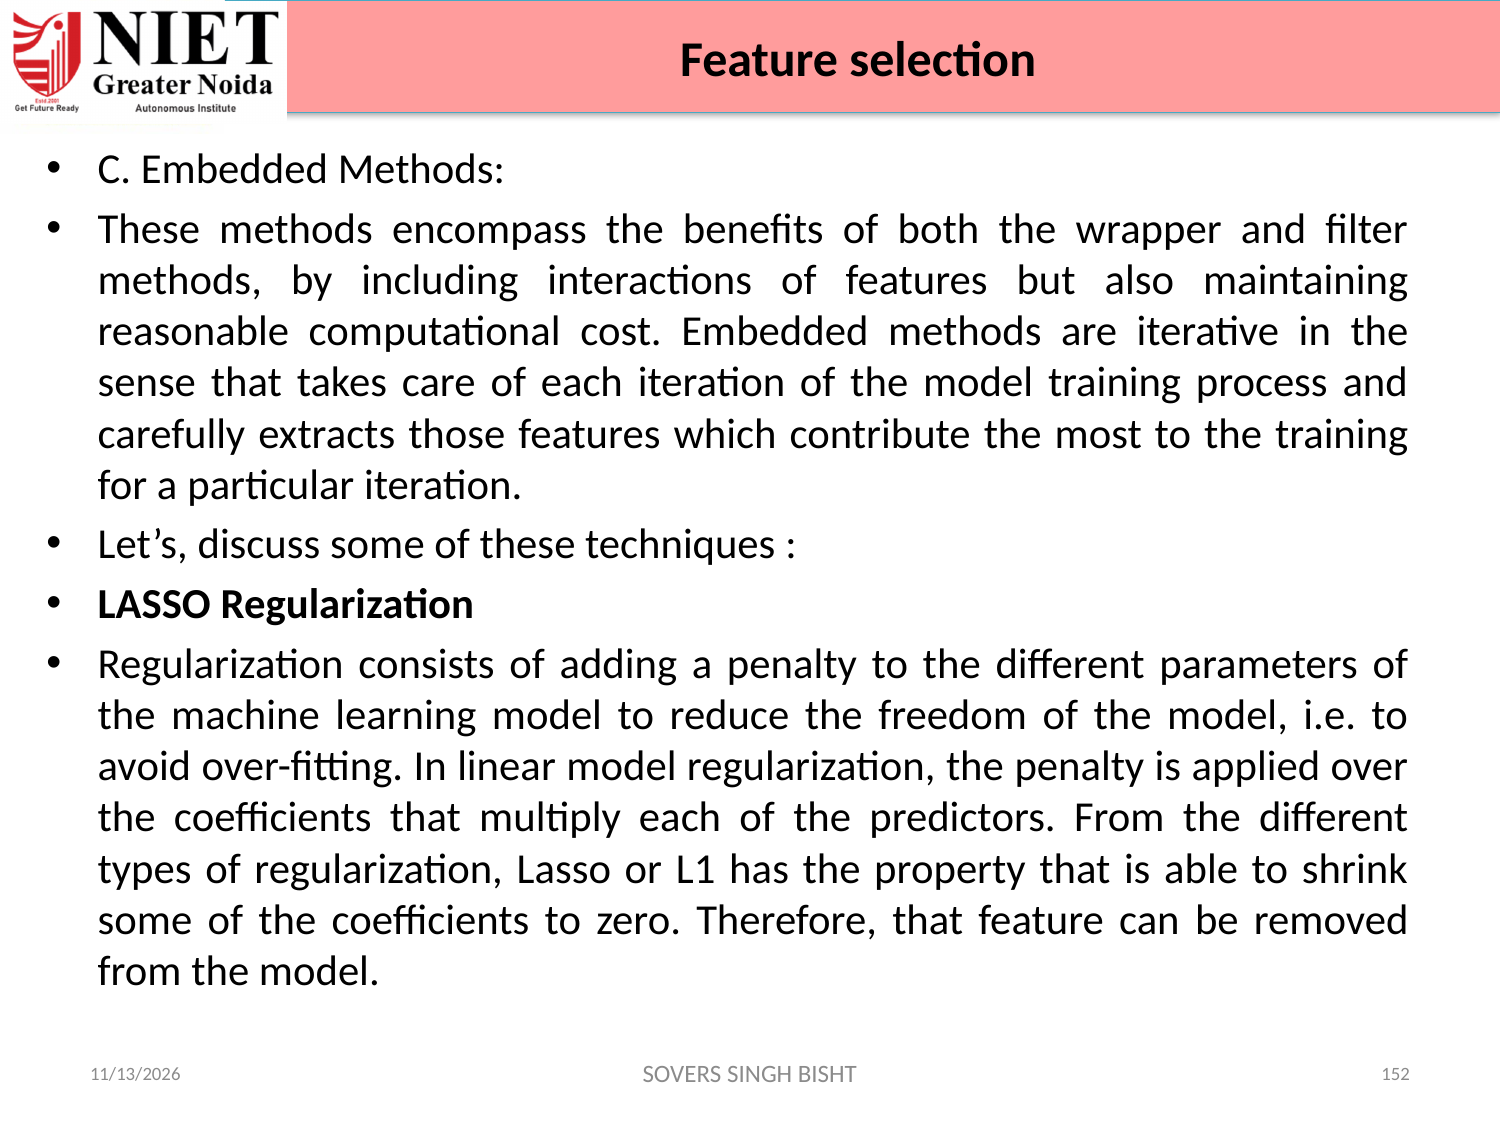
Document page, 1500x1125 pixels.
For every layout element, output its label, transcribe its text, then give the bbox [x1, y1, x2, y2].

picture [0, 0, 288, 134]
footer SOVERS SINGH BISHT [512, 1042, 988, 1103]
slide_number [75, 1042, 425, 1103]
text_box Feature selection [288, 0, 1500, 113]
slide_number 152 [1074, 1042, 1425, 1103]
list C. Embedded Methods: These methods encompass the benefits of both the wrapper and filter methods, by including interactions of features but also maintaining reasonable computational cost. Embedded methods are iterative in the sense that takes care of each iteration of the model training process and carefully extracts those features which contribute the most to the training for a particular iteration. Let’s, discuss some of these techniques : LASSO Regularization Regularization consists of adding a penalty to the different parameters of the machine learning model to reduce the freedom of the model, i.e. to avoid over-fitting. In linear model regularization, the penalty is applied over the coefficients that multiply each of the predictors. From the different types of regularization, Lasso or L1 has the property that is able to shrink some of the coefficients to zero. Therefore, that feature can be removed from the model. [31, 133, 1425, 1005]
